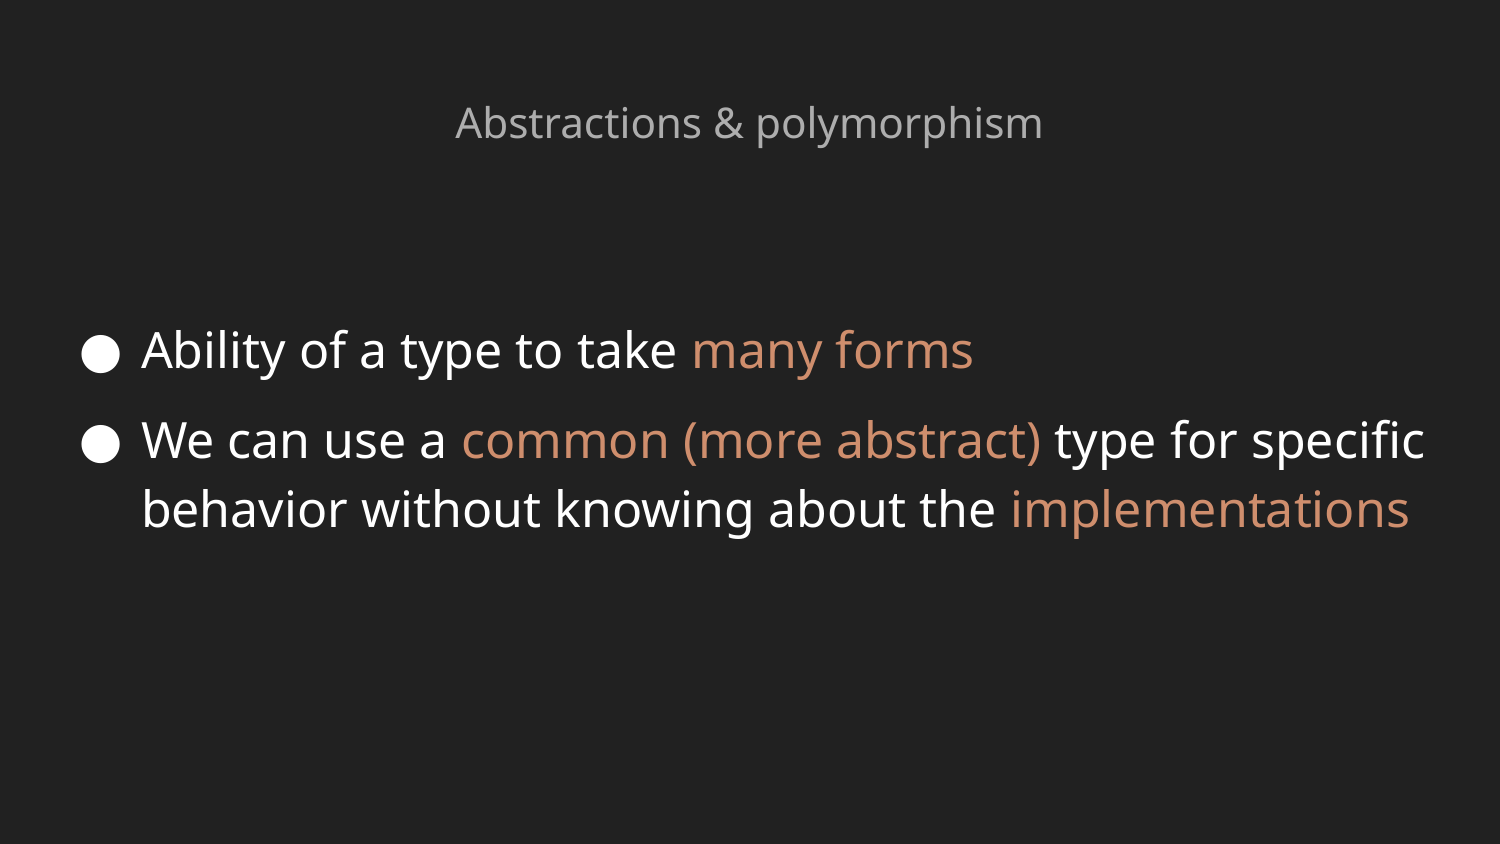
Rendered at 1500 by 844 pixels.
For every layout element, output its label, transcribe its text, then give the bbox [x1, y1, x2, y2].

title Ability of a type to take many forms We can use a common (more abstract) type for specific behavior without knowing about the implementations [51, 294, 1479, 784]
subtitle Abstractions & polymorphism [428, 91, 1072, 152]
